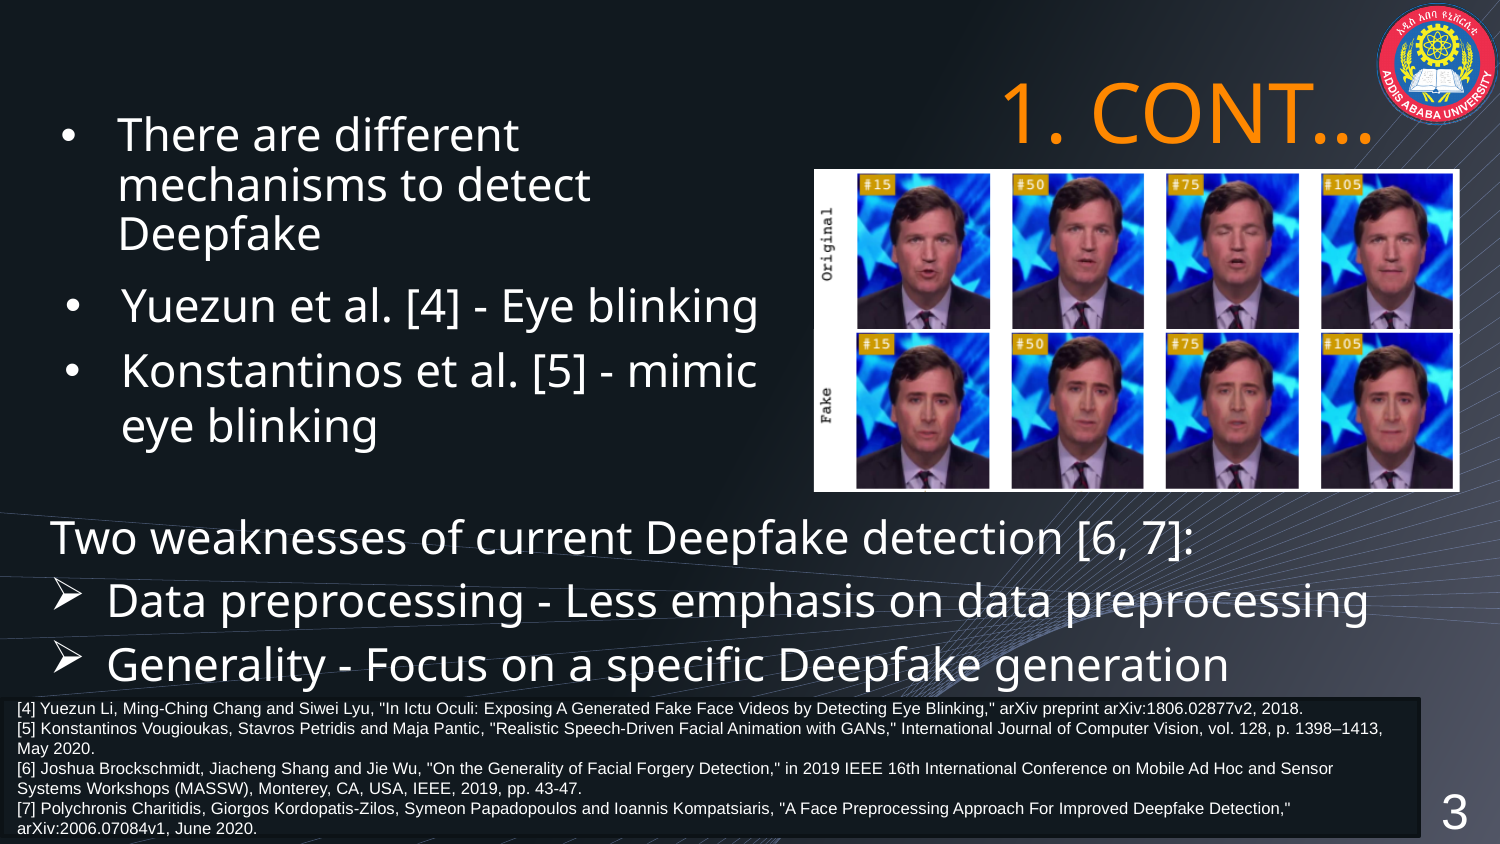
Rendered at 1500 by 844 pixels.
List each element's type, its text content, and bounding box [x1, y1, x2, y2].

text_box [813, 169, 1460, 492]
title 1. CONT... [62, 68, 1377, 162]
text_box Yuezun et al. [4] - Eye blinking [50, 269, 801, 339]
text_box [4] Yuezun Li, Ming-Ching Chang and Siwei Lyu, "In Ictu Oculi: Exposing A Generated Fake Face Videos by Detecting Eye Blinking," arXiv preprint arXiv:1806.02877v2, 2018. [5] Konstantinos Vougioukas, Stavros Petridis and Maja Pantic, "Realistic Speech-Driven Facial Animation with GANs," International Journal of Computer Vision, vol. 128, p. 1398–1413, May 2020. [6] Joshua Brockschmidt, Jiacheng Shang and Jie Wu, "On the Generality of Facial Forgery Detection," in 2019 IEEE 16th International Conference on Mobile Ad Hoc and Sensor Systems Workshops (MASSW), Monterey, CA, USA, IEEE, 2019, pp. 43-47. [7] Polychronis Charitidis, Giorgos Kordopatis-Zilos, Symeon Papadopoulos and Ioannis Kompatsiaris, "A Face Preprocessing Approach For Improved Deepfake Detection," arXiv:2006.07084v1, June 2020. [0, 697, 1421, 838]
subtitle Two weaknesses of current Deepfake detection [6, 7]: Data preprocessing - Less emphasis on data preprocessing Generality - Focus on a specific Deepfake generation techniques [49, 500, 1460, 696]
picture [1376, 0, 1500, 129]
text_box Konstantinos et al. [5] - mimic eye blinking [49, 334, 808, 460]
text_box There are different mechanisms to detect Deepfake [60, 159, 772, 261]
text_box 3 [1421, 772, 1484, 832]
